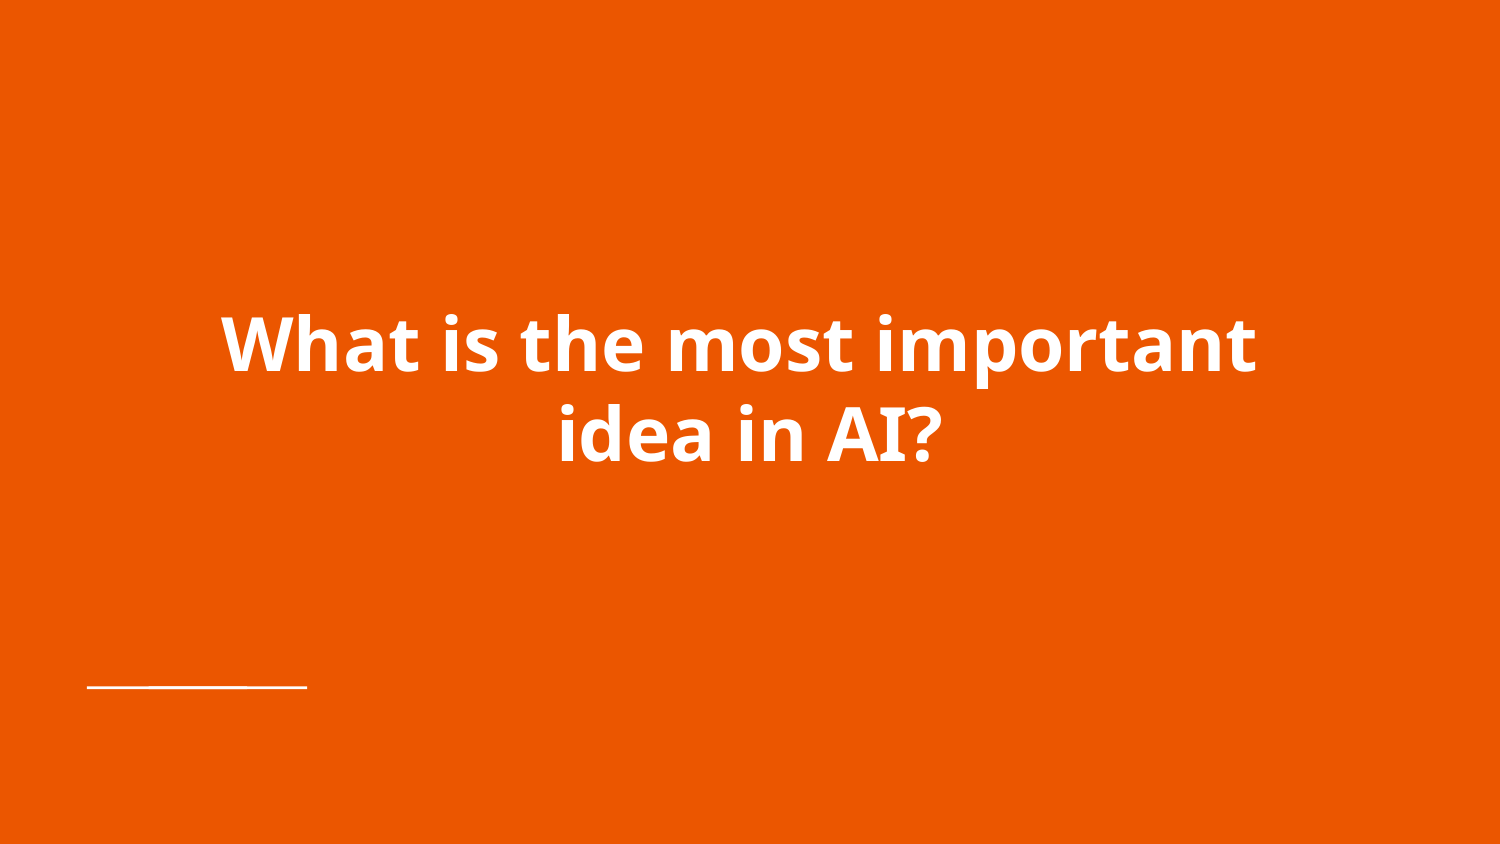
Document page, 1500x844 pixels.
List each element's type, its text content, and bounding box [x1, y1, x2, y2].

title What is the most important idea in AI? [0, 141, 1500, 632]
